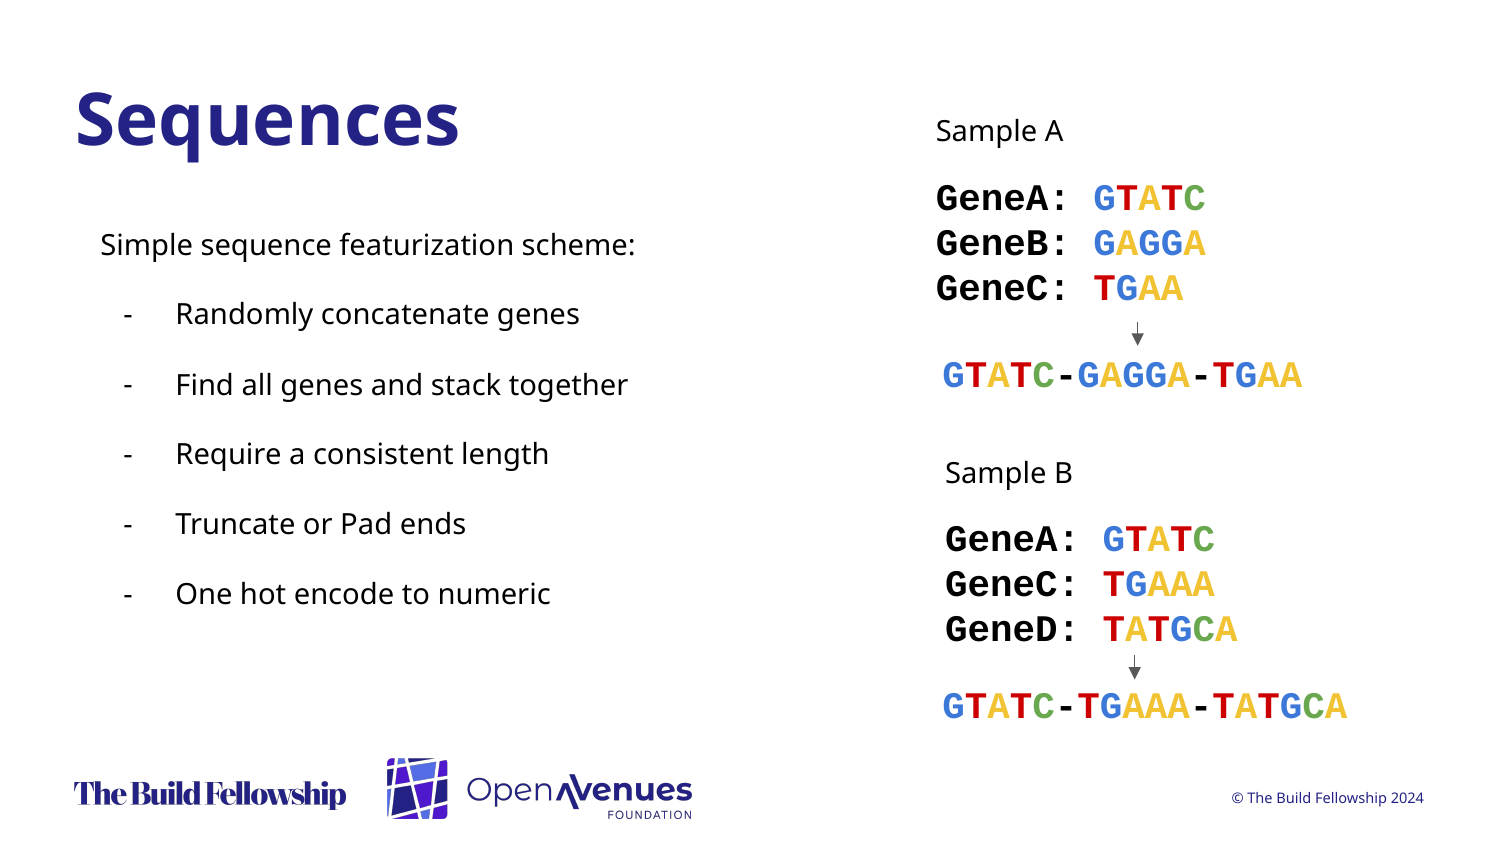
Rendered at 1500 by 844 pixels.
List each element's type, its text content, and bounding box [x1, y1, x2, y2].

text_box GTATC-TGAAA-TATGCA [927, 665, 1420, 741]
picture [387, 758, 692, 820]
text_box GTATC-GAGGA-TGAA [927, 334, 1420, 410]
title Sequences [75, 72, 1046, 246]
text_box Sample B [929, 439, 1319, 500]
text_box Simple sequence featurization scheme: Randomly concatenate genes Find all genes and stack together Require a consistent length Truncate or Pad ends One hot encode to numeric [85, 210, 835, 689]
picture [74, 781, 346, 810]
text_box GeneA: GTATC GeneB: GAGGA GeneC: TGAA [920, 157, 1426, 323]
text_box Sample A [920, 97, 1310, 158]
text_box GeneA: GTATC GeneC: TGAAA GeneD: TATGCA [930, 499, 1436, 665]
